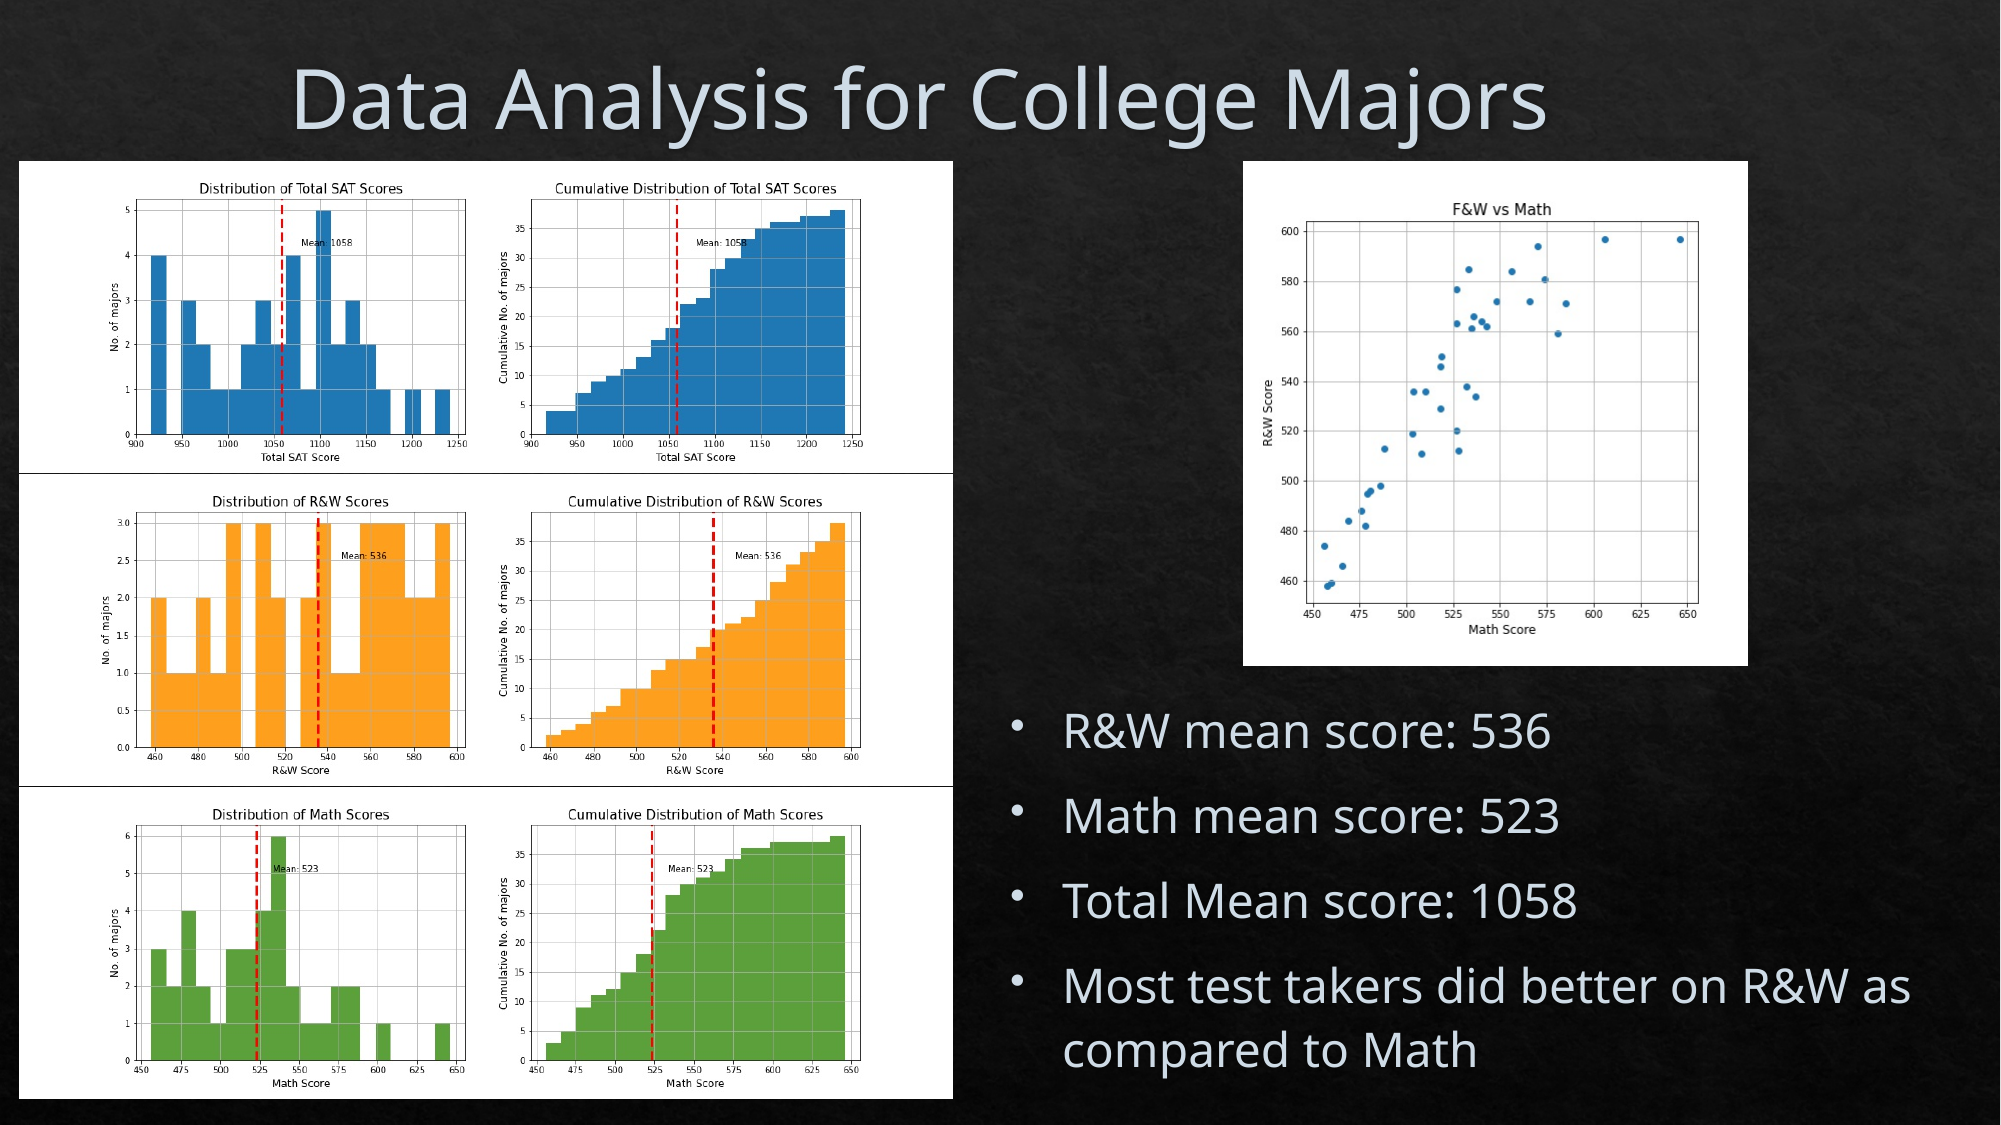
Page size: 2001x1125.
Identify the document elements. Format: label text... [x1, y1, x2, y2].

picture [19, 787, 953, 1099]
list R&W mean score: 536 Math mean score: 523 Total Mean score: 1058 Most test takers did better on R&W as compared to Math [990, 687, 2000, 1125]
picture [1243, 161, 1748, 666]
picture [19, 474, 953, 786]
picture [19, 161, 953, 473]
title Data Analysis for College Majors [0, 0, 1840, 207]
